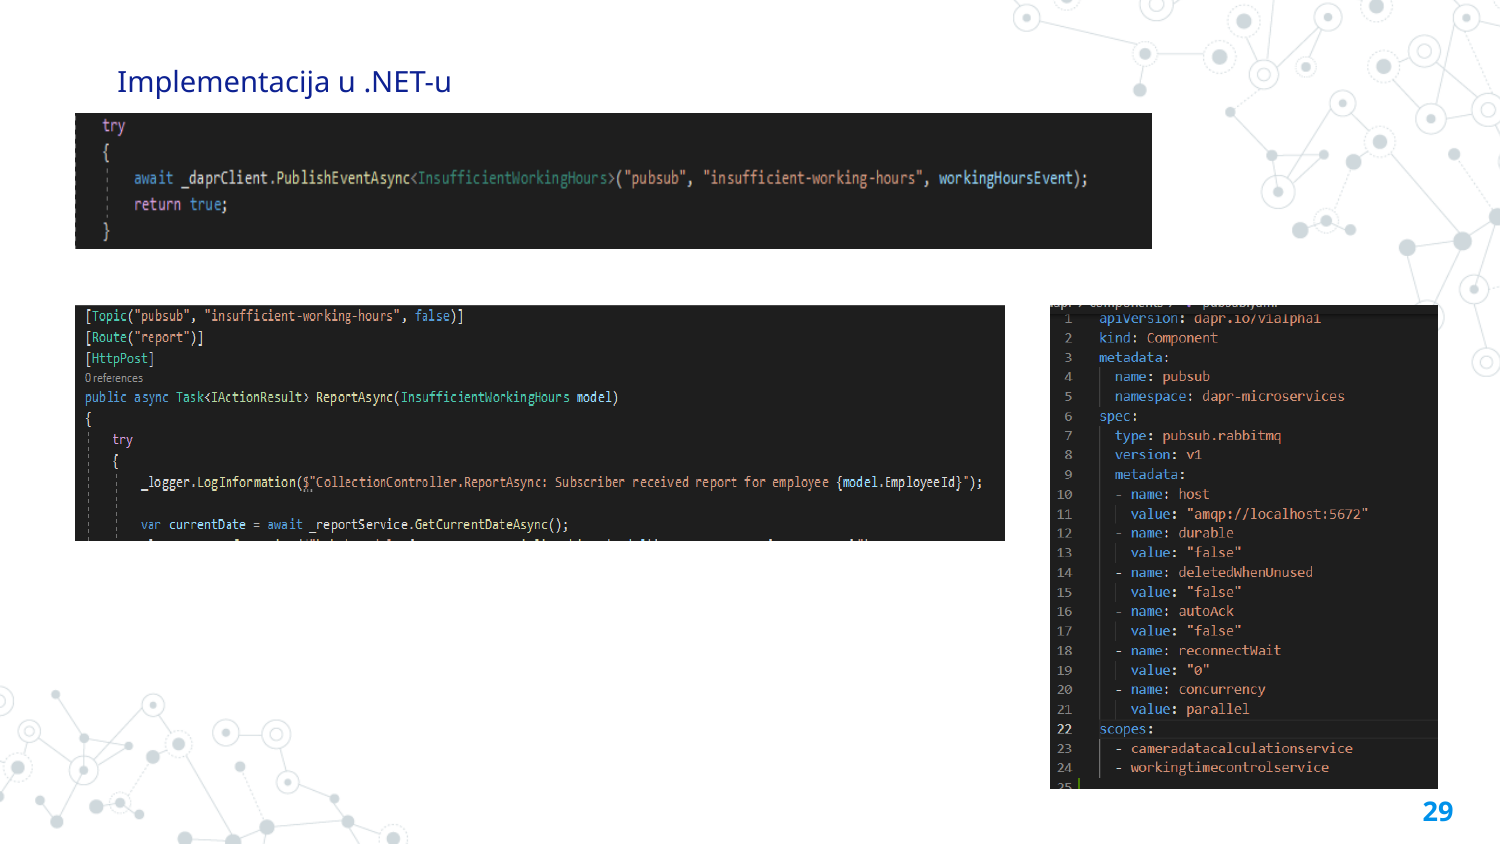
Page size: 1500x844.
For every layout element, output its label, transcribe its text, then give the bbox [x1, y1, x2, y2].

picture [0, 0, 1500, 844]
title Implementacija u .NET-u [102, 35, 1345, 114]
slide_number 29 [1378, 779, 1469, 844]
